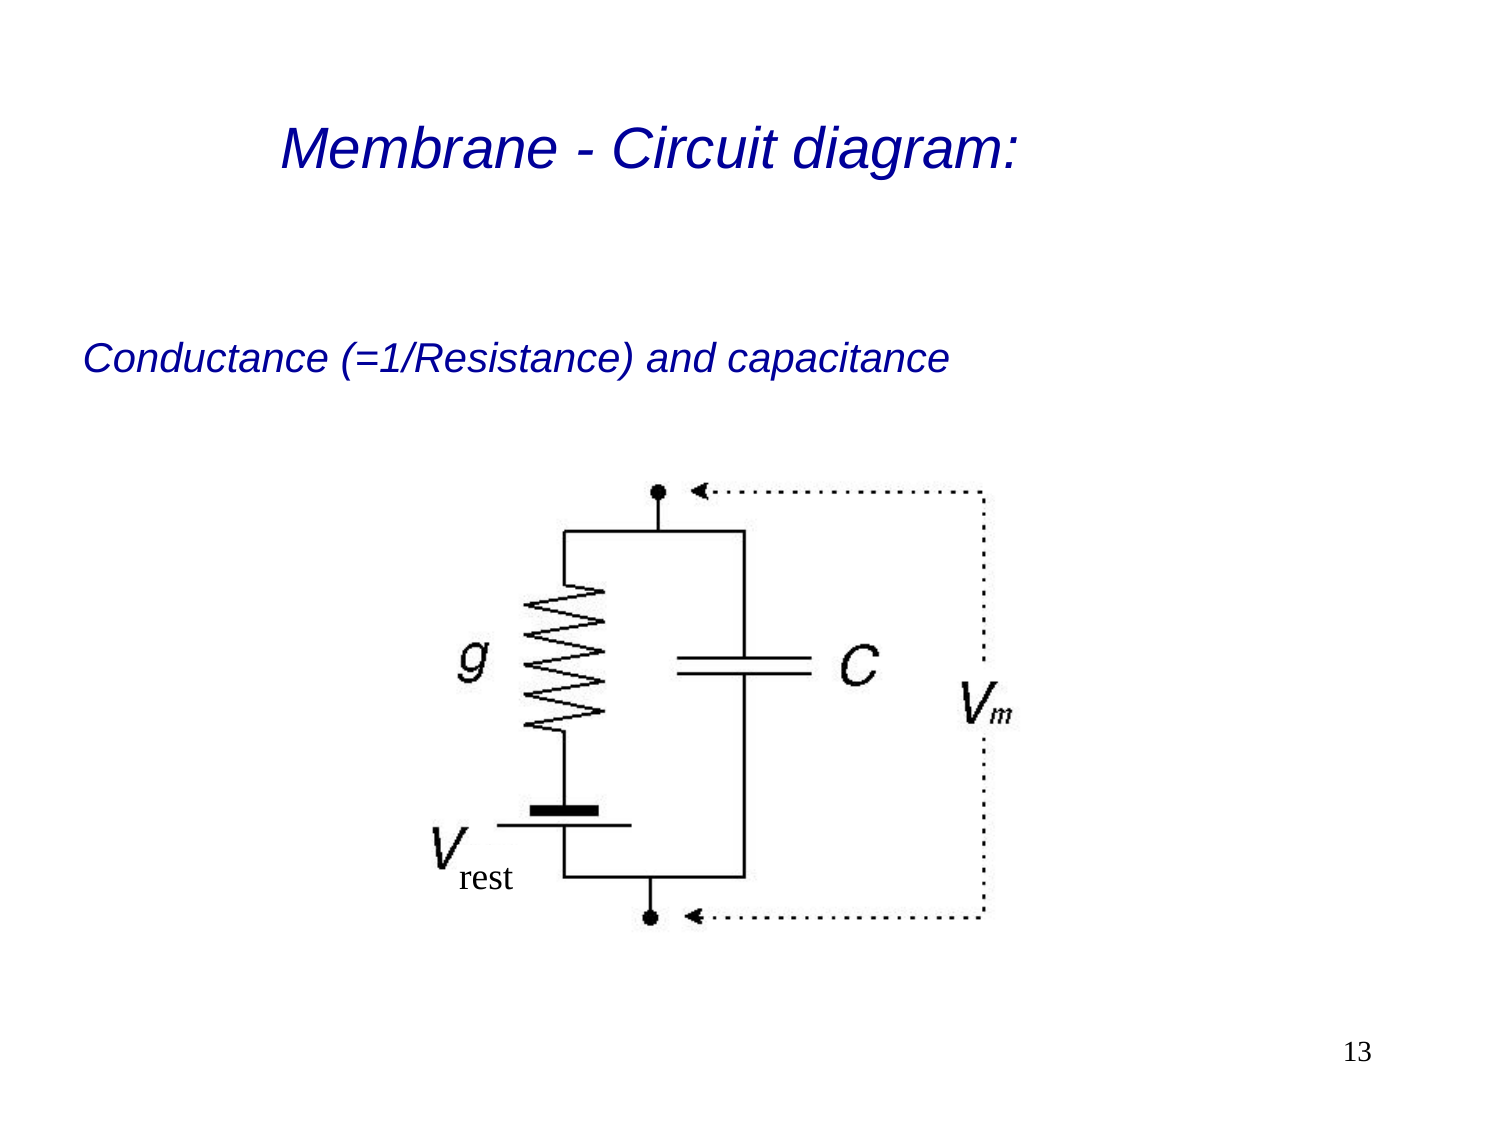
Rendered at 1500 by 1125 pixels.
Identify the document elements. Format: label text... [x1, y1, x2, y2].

title Membrane - Circuit diagram: [265, 101, 1250, 190]
slide_number 13 [1074, 1025, 1388, 1100]
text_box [418, 469, 1053, 941]
text_box Conductance (=1/Resistance) and capacitance [67, 278, 1404, 433]
